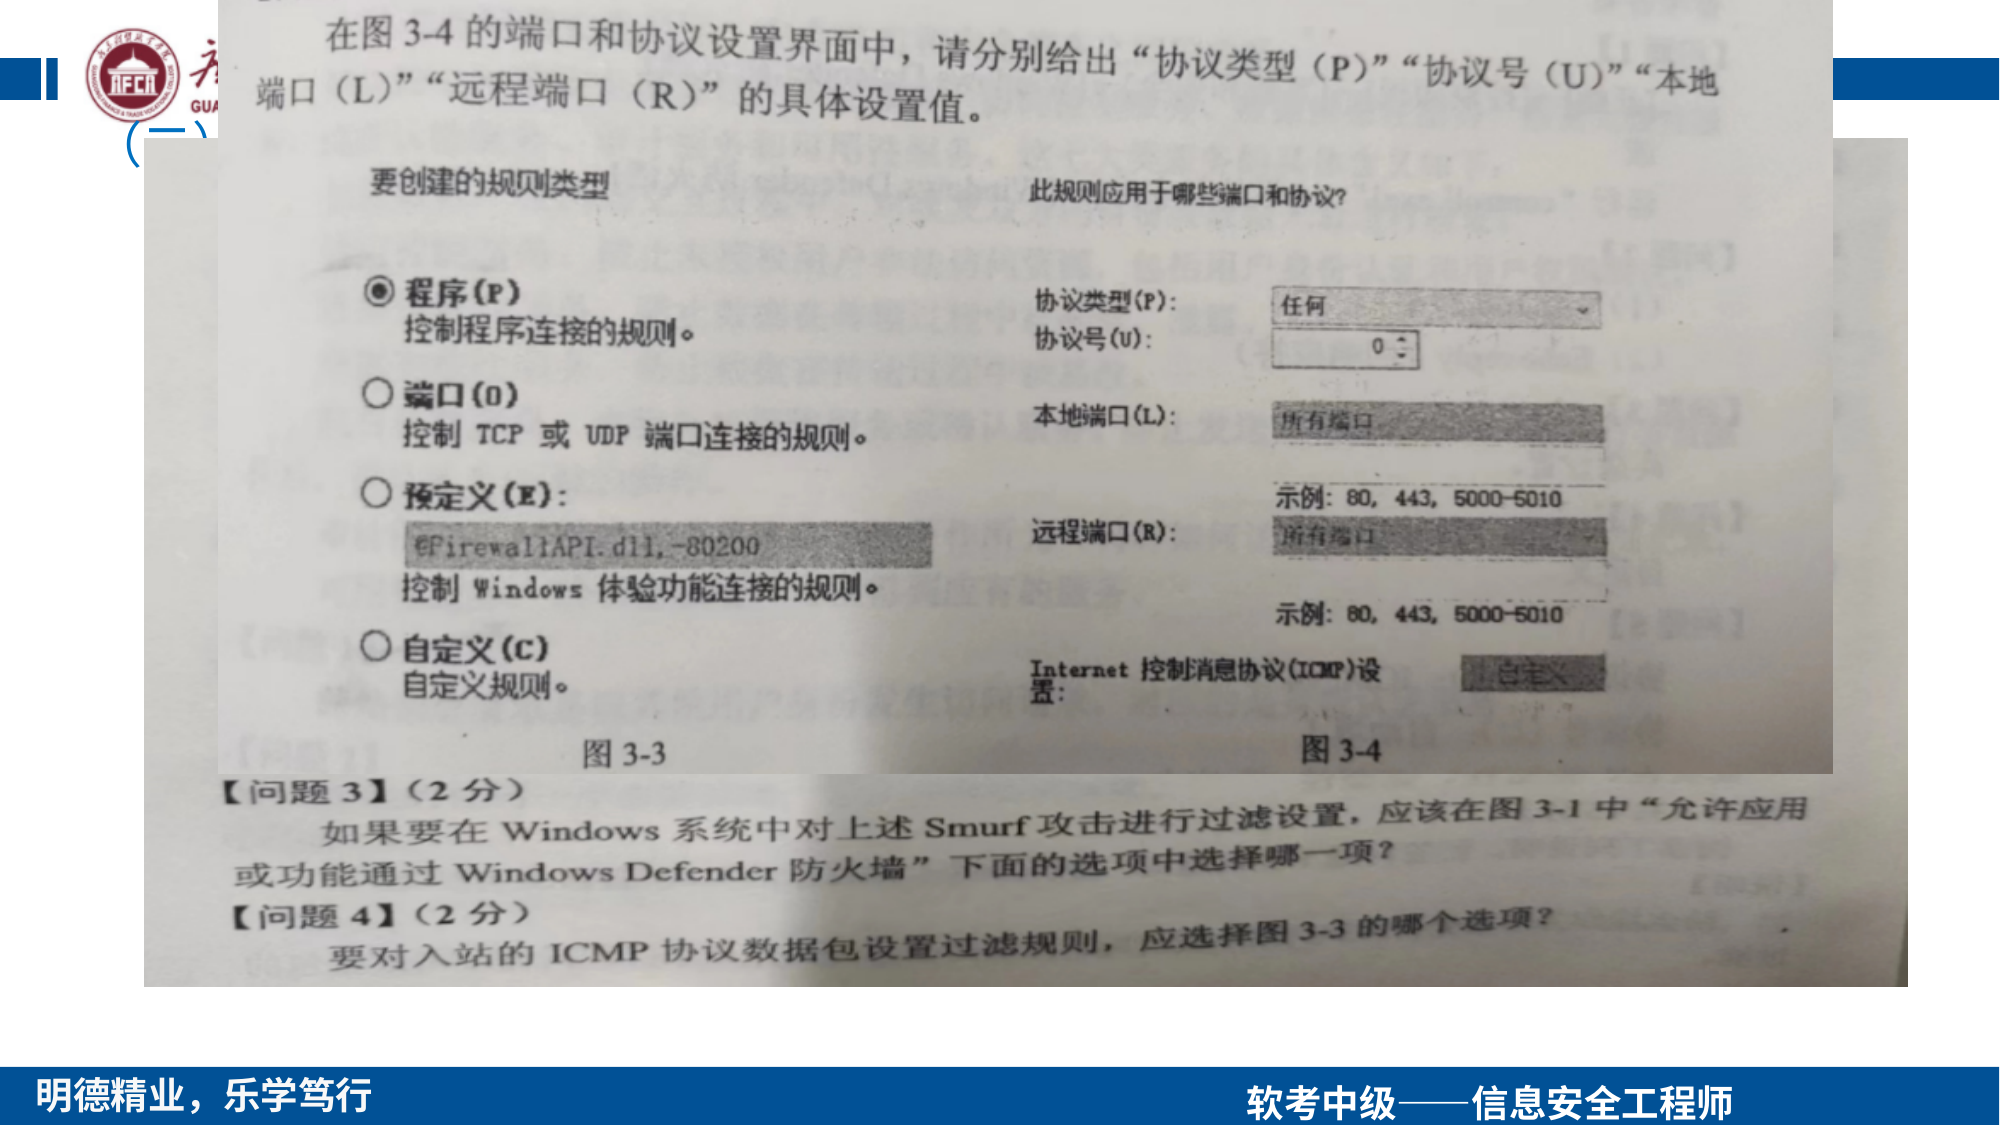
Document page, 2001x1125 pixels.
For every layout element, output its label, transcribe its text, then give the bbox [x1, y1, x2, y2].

text_box （二）2020年试题三 [78, 94, 218, 182]
picture [83, 0, 1908, 987]
